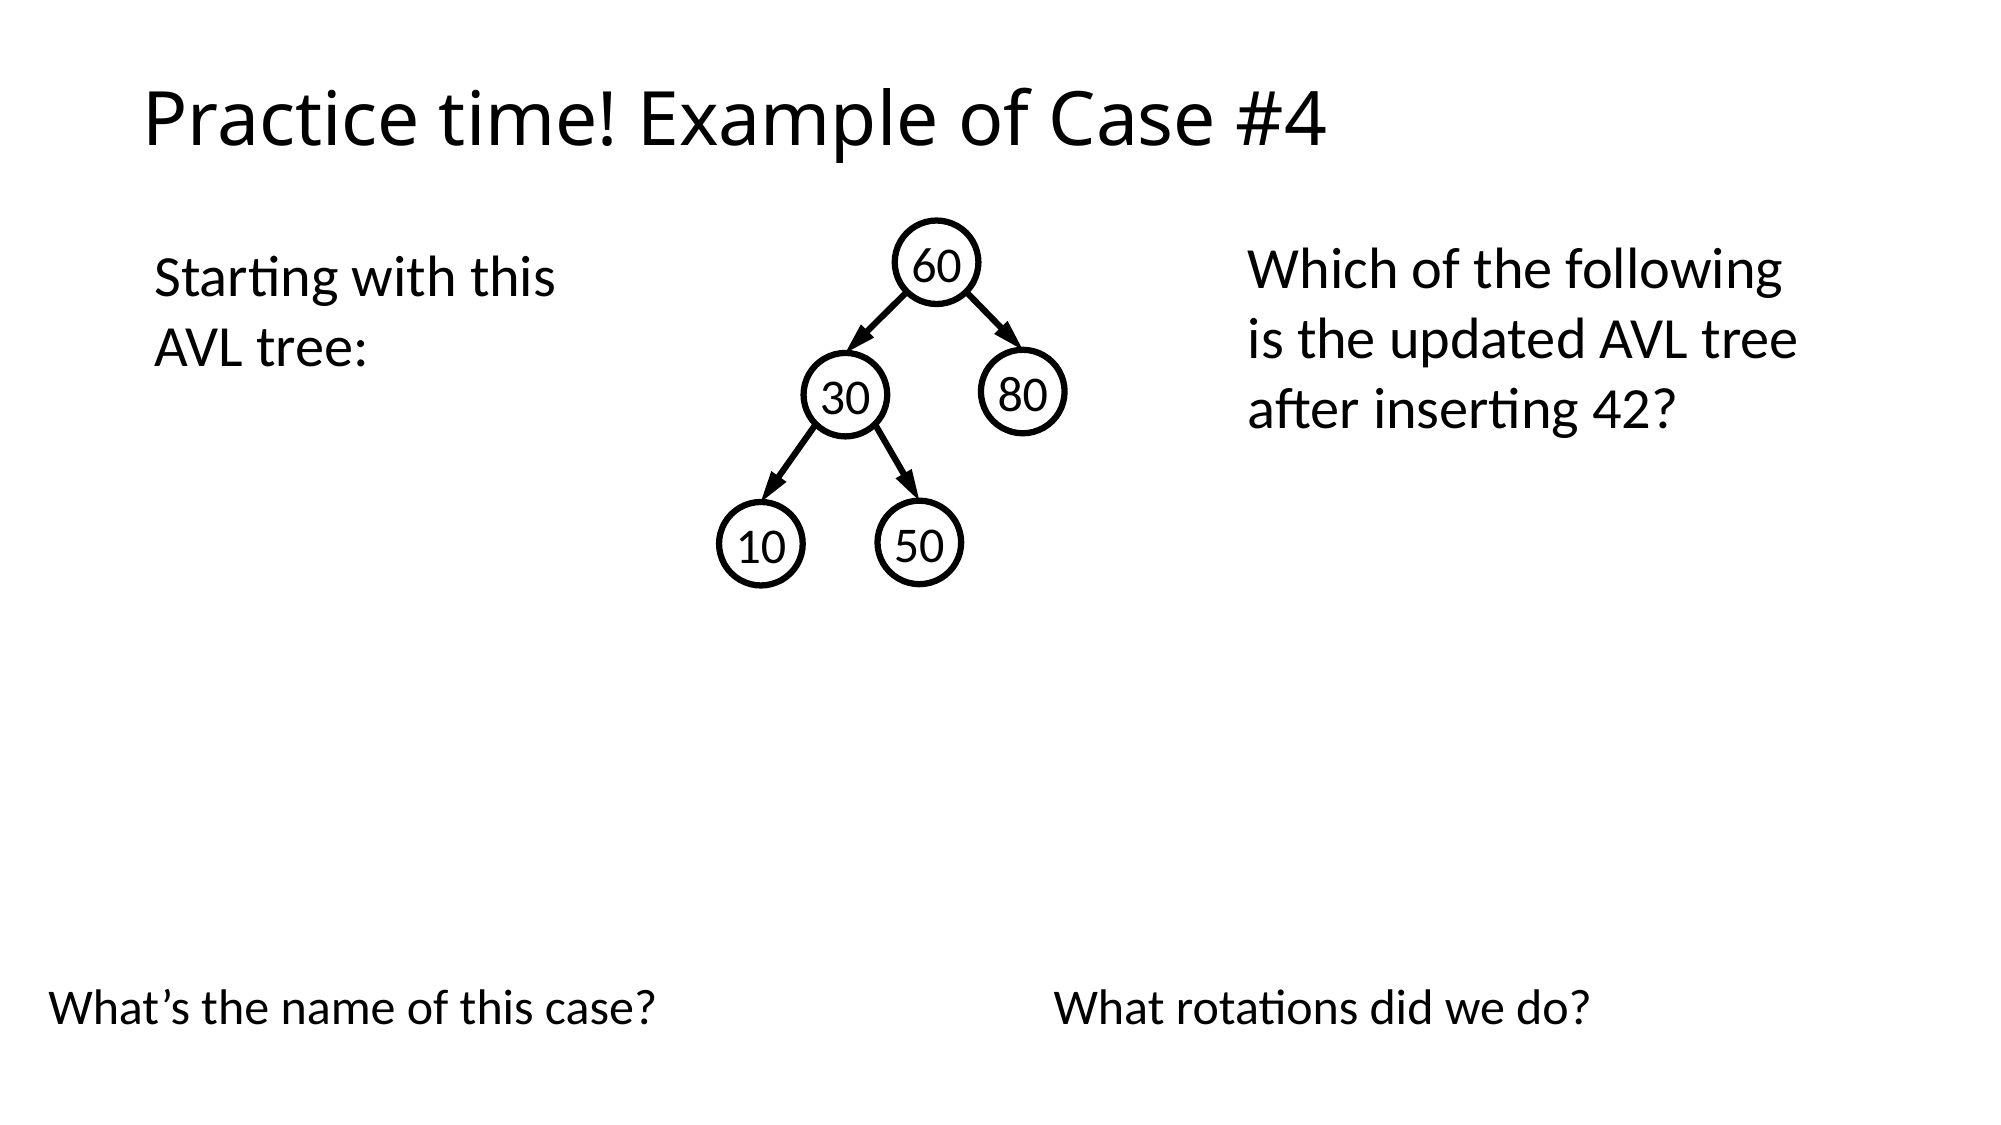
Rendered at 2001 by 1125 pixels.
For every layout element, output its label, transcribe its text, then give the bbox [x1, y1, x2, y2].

text_box Starting with this AVL tree: [139, 230, 651, 386]
title Practice time! Example of Case #4 [127, 35, 1853, 207]
text_box What rotations did we do? [1038, 966, 1718, 1042]
text_box What’s the name of this case? [33, 966, 677, 1042]
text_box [719, 220, 1065, 586]
text_box Which of the following is the updated AVL tree after inserting 42? [1233, 222, 1819, 448]
